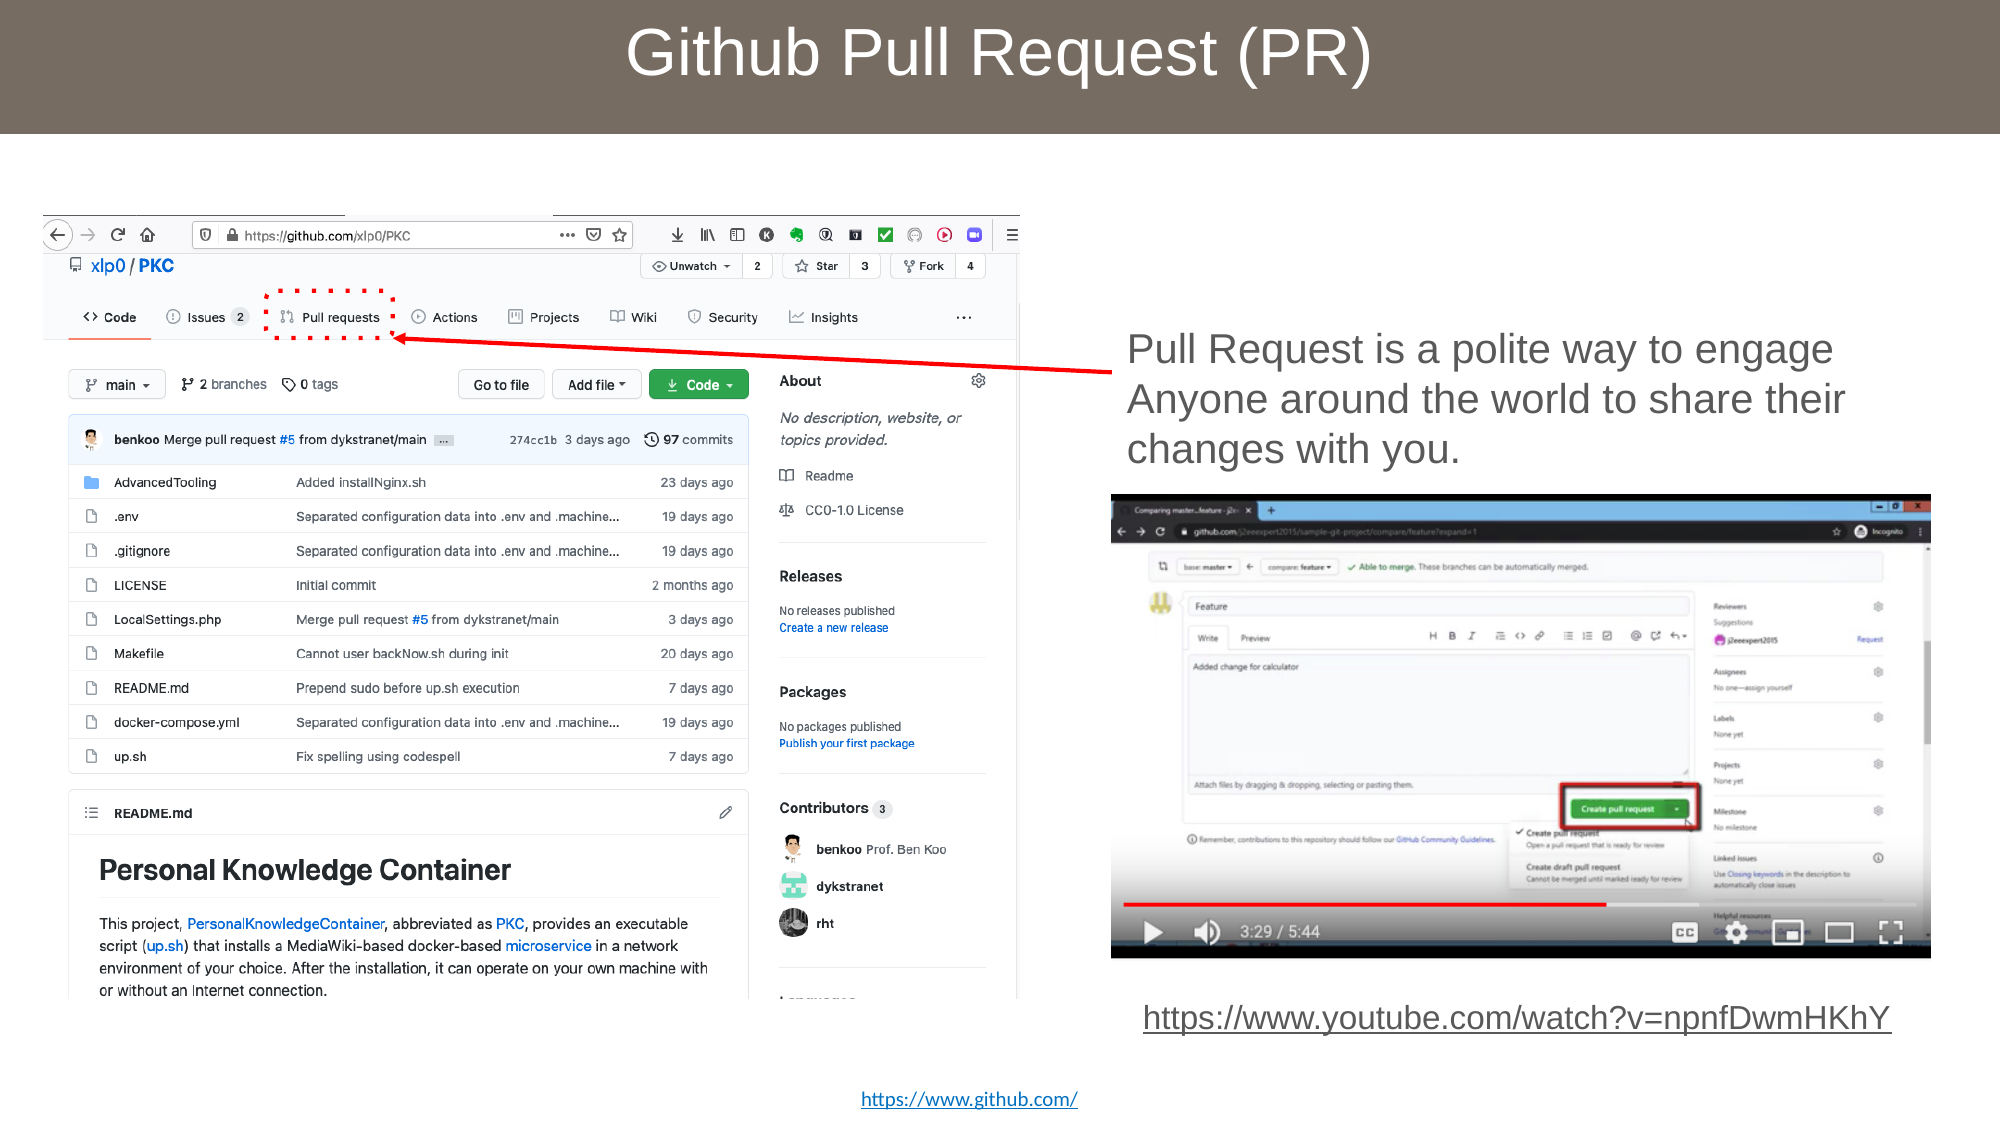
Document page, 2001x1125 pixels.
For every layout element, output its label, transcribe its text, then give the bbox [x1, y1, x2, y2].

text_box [392, 337, 1112, 373]
picture [42, 215, 1020, 999]
text_box https://www.github.com/ [860, 1085, 1083, 1111]
text_box https://www.youtube.com/watch?v=npnfDwmHKhY [1127, 989, 1915, 1045]
title Github Pull Request (PR) [68, 3, 1932, 129]
picture [1111, 494, 1932, 961]
text_box Pull Request is a polite way to engage Anyone around the world to share their changes with you. [1111, 314, 1898, 480]
